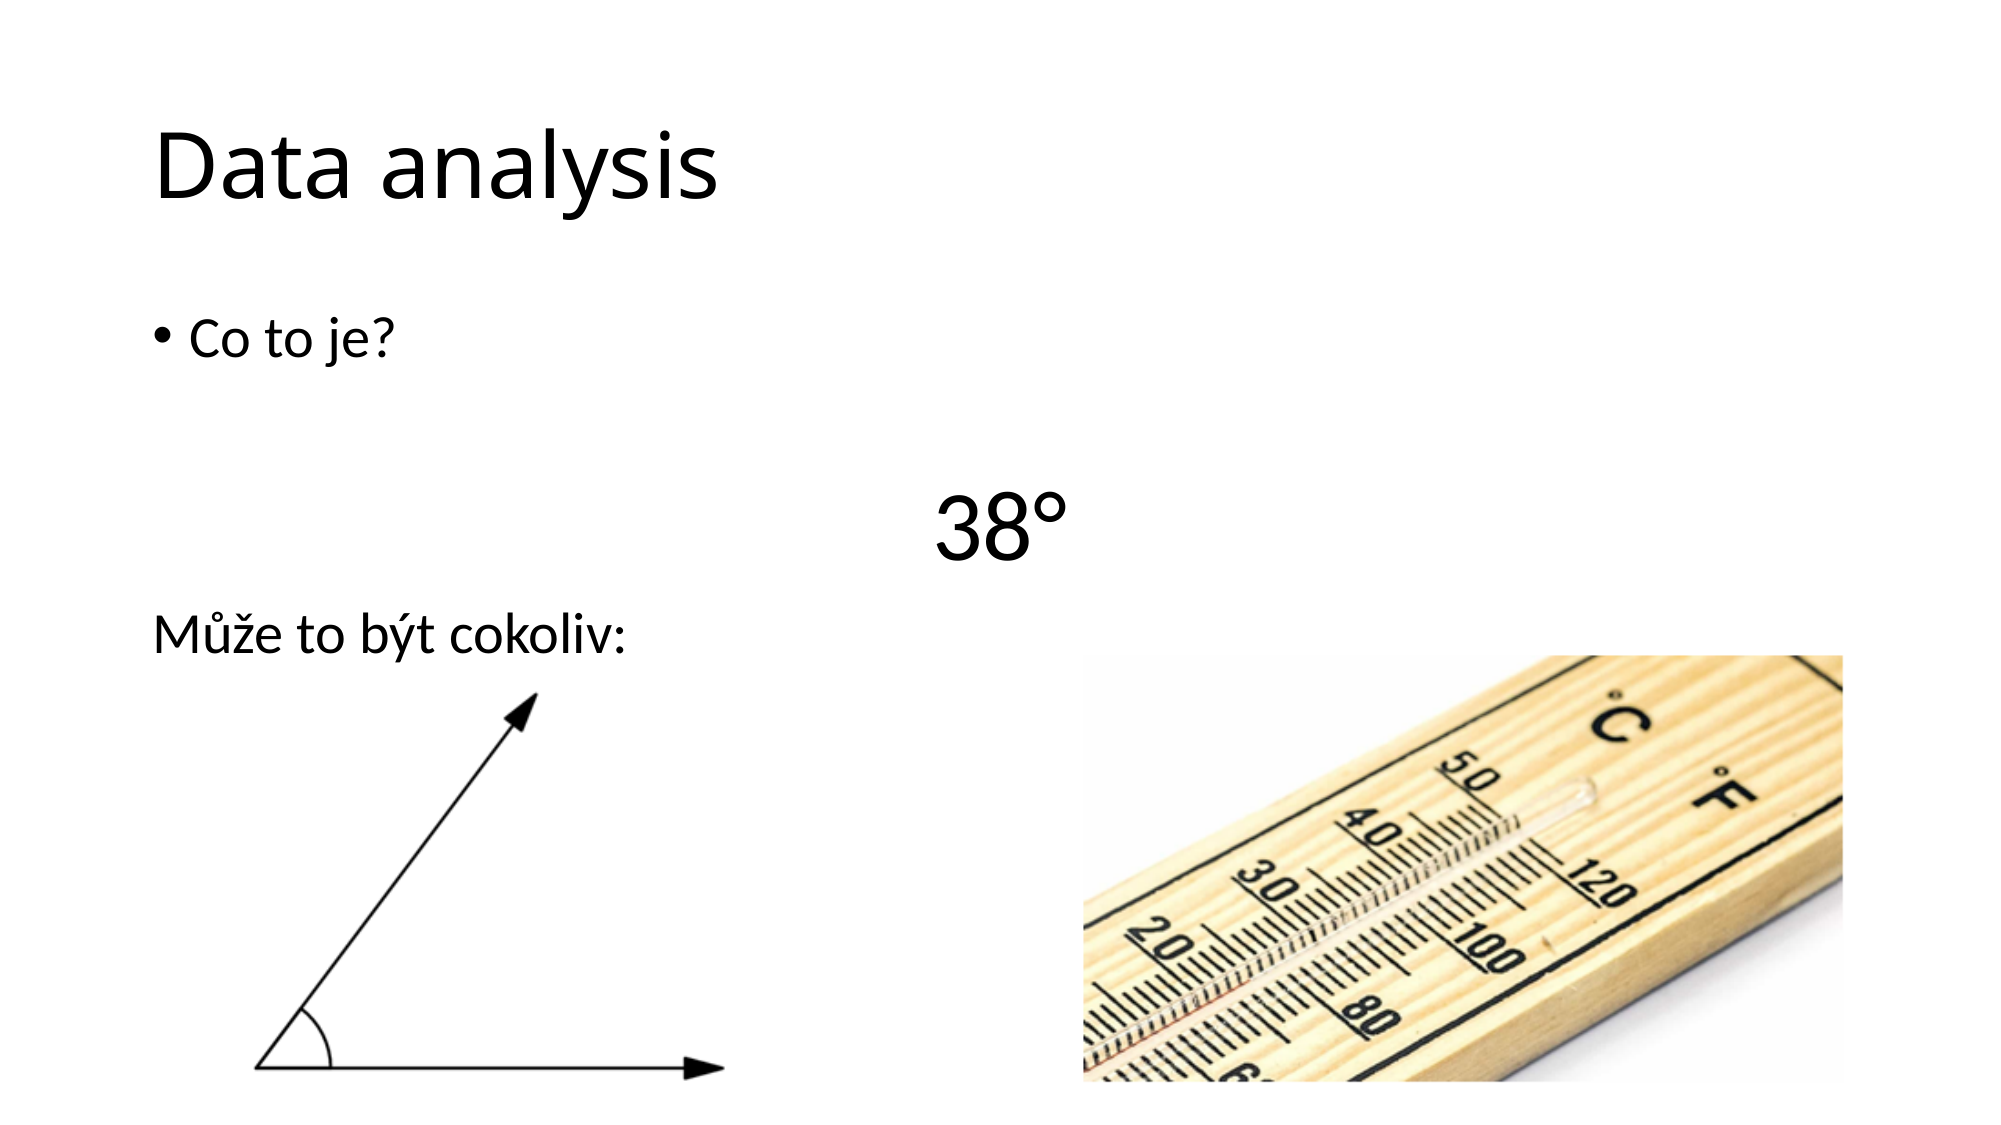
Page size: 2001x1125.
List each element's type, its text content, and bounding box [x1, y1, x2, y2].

title Data analysis [137, 59, 1863, 278]
picture [252, 689, 728, 1084]
list Co to je? 38° Může to být cokoliv: [137, 299, 1863, 1014]
picture [1082, 654, 1845, 1084]
